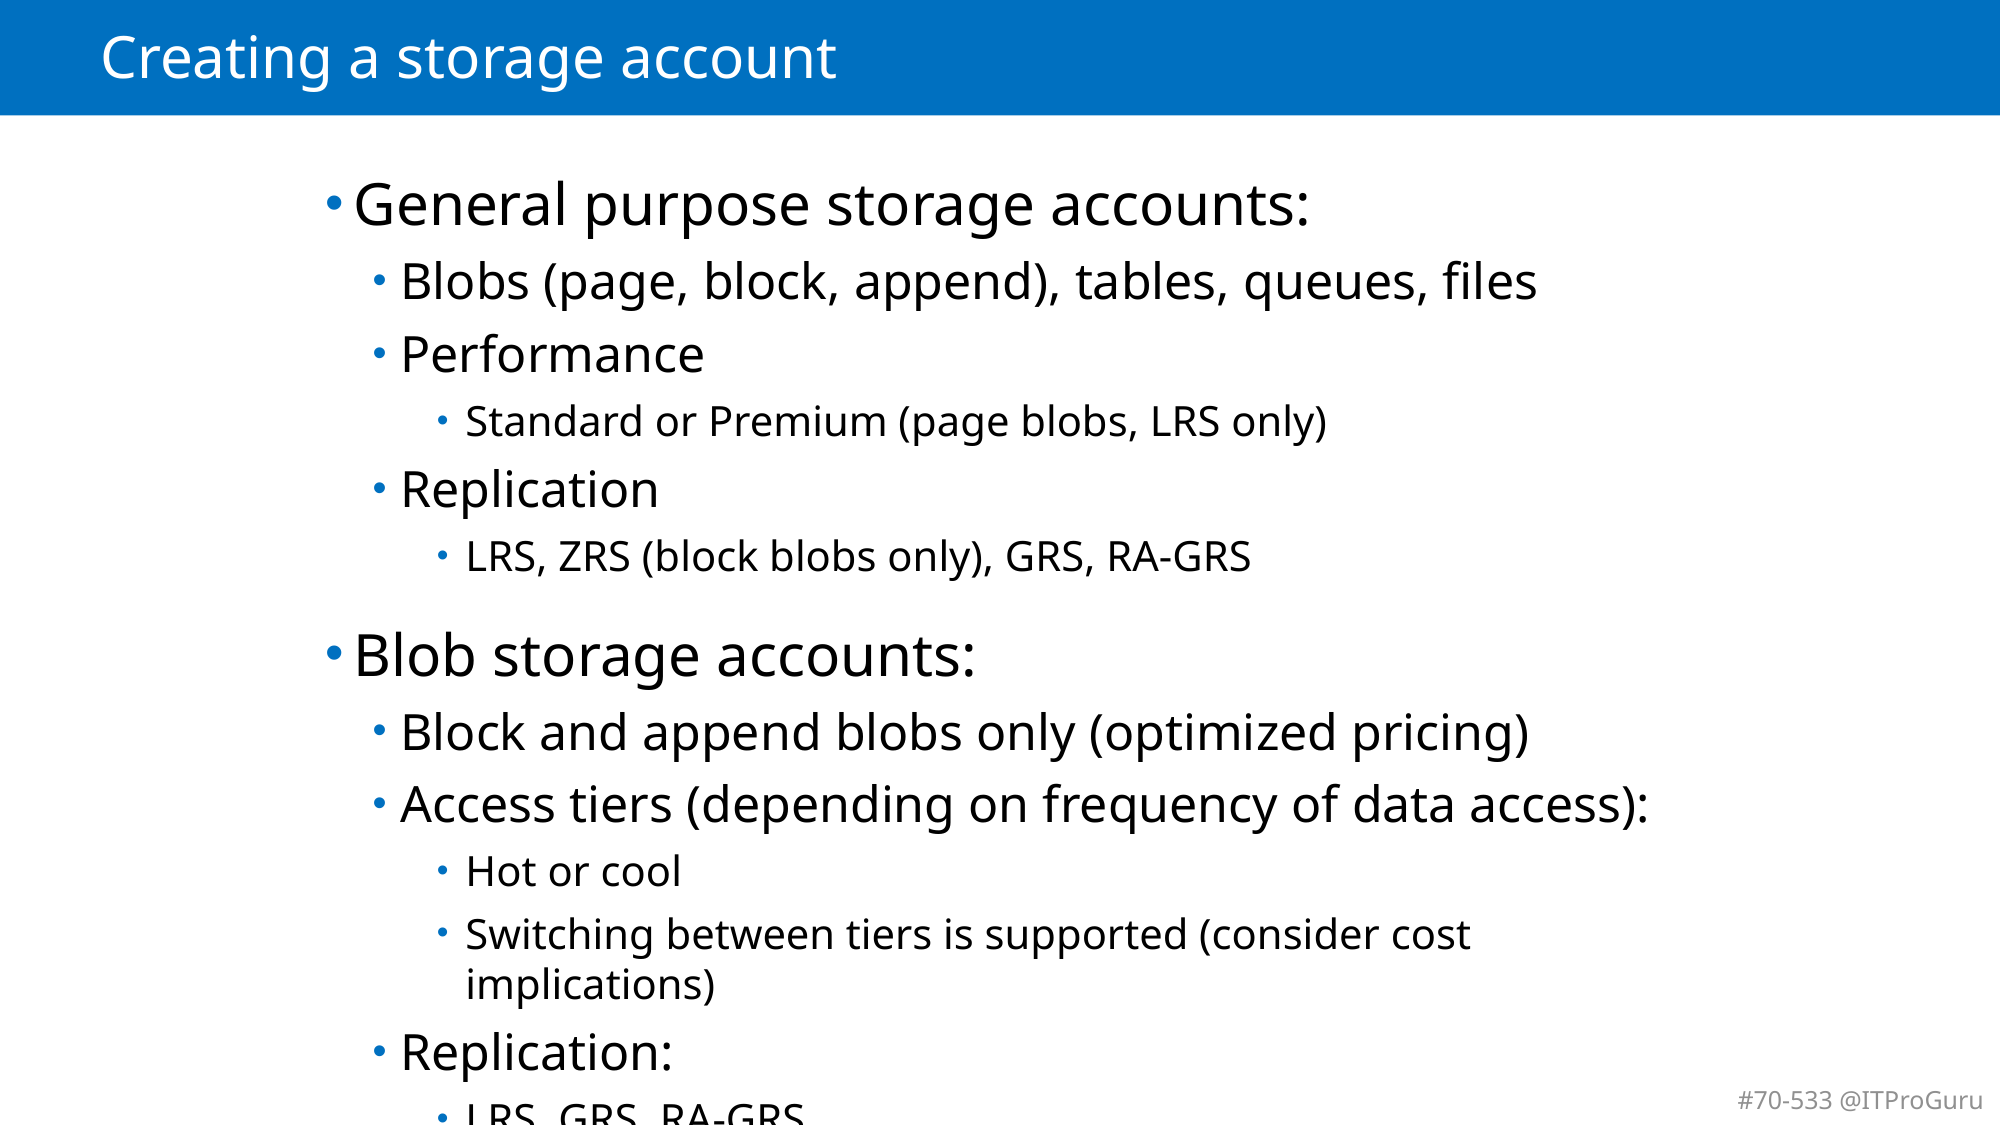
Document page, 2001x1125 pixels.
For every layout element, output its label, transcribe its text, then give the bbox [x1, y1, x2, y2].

title Creating a storage account [100, 0, 1802, 122]
text_box General purpose storage accounts: Blobs (page, block, append), tables, queues, files Performance Standard or Premium (page blobs, LRS only) Replication LRS, ZRS (block blobs only), GRS, RA-GRS Blob storage accounts: Block and append blobs only (optimized pricing) Access tiers (depending on frequency of data access): Hot or cool Switching between tiers is supported (consider cost implications) Replication: LRS, GRS, RA-GRS [325, 167, 1658, 1012]
